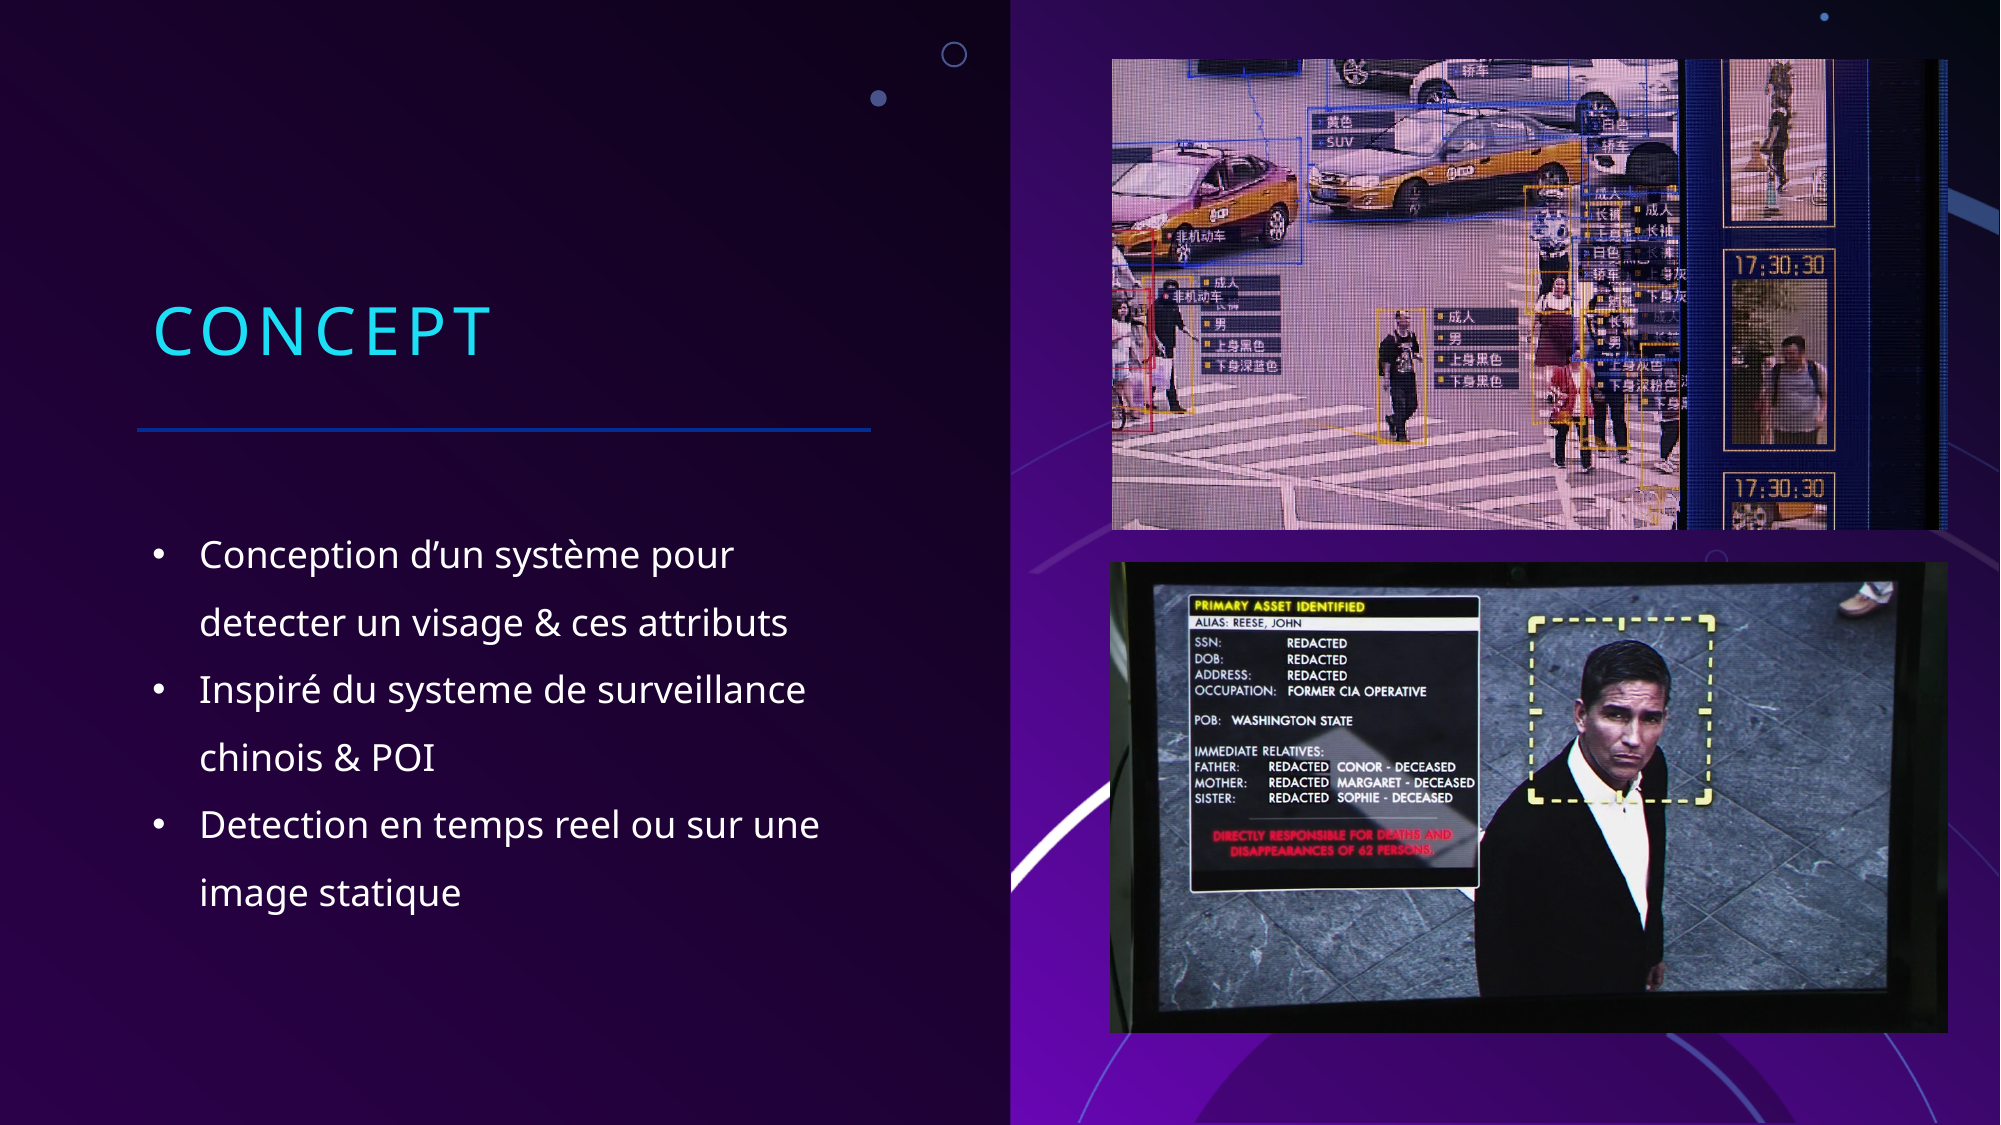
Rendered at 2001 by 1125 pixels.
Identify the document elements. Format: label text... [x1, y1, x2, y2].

picture [1011, 0, 1999, 1123]
text_box Conception d’un système pour detecter un visage & ces attributs Inspiré du systeme de surveillance chinois & POI Detection en temps reel ou sur une image statique [137, 501, 871, 1124]
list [1112, 59, 1948, 530]
title Concept [137, 59, 871, 378]
